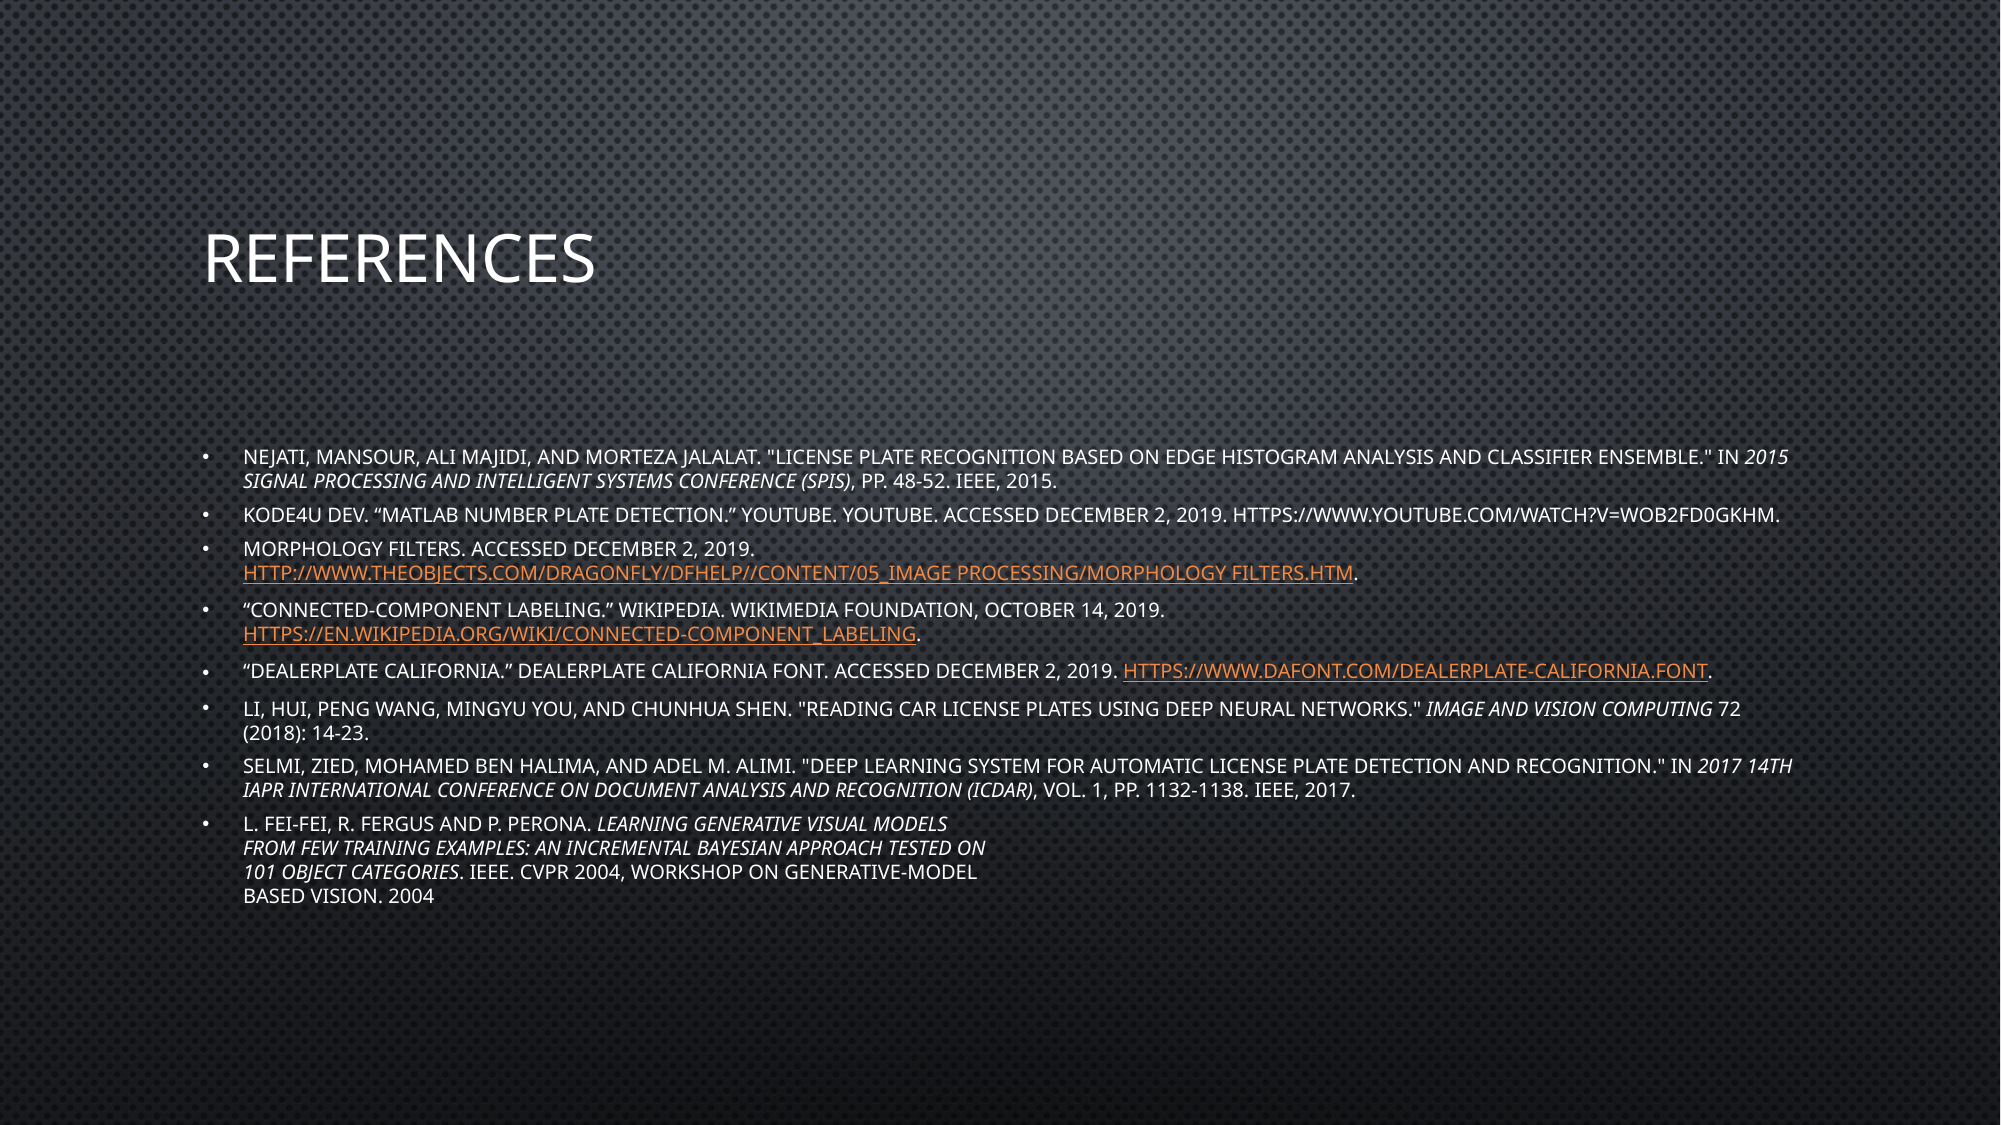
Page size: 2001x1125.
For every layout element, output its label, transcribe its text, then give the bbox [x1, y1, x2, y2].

title References [187, 99, 1813, 413]
list Nejati, Mansour, Ali Majidi, and Morteza Jalalat. "License plate recognition based on edge histogram analysis and classifier ensemble." In 2015 Signal Processing and Intelligent Systems Conference (SPIS), pp. 48-52. IEEE, 2015. Kode4U Dev. “Matlab Number Plate Detection.” YouTube. YouTube. Accessed December 2, 2019. https://www.youtube.com/watch?v=woB2Fd0gkHM. Morphology Filters. Accessed December 2, 2019. http://www.theobjects.com/dragonfly/dfhelp//Content/05_Image Processing/Morphology Filters.htm. “Connected-Component Labeling.” Wikipedia. Wikimedia Foundation, October 14, 2019. https://en.wikipedia.org/wiki/Connected-component_labeling. “Dealerplate California.” Dealerplate California Font. Accessed December 2, 2019. https://www.dafont.com/dealerplate-california.font. Li, Hui, Peng Wang, Mingyu You, and Chunhua Shen. "Reading car license plates using deep neural networks." Image and Vision Computing 72 (2018): 14-23. Selmi, Zied, Mohamed Ben Halima, and Adel M. Alimi. "Deep learning system for automatic license plate detection and recognition." In 2017 14th IAPR International Conference on Document Analysis and Recognition (ICDAR), vol. 1, pp. 1132-1138. IEEE, 2017. L. Fei-Fei, R. Fergus and P. Perona. Learning generative visual models from few training examples: an incremental Bayesian approach tested on 101 object categories. IEEE. CVPR 2004, Workshop on Generative-Model Based Vision. 2004 [187, 437, 1813, 950]
